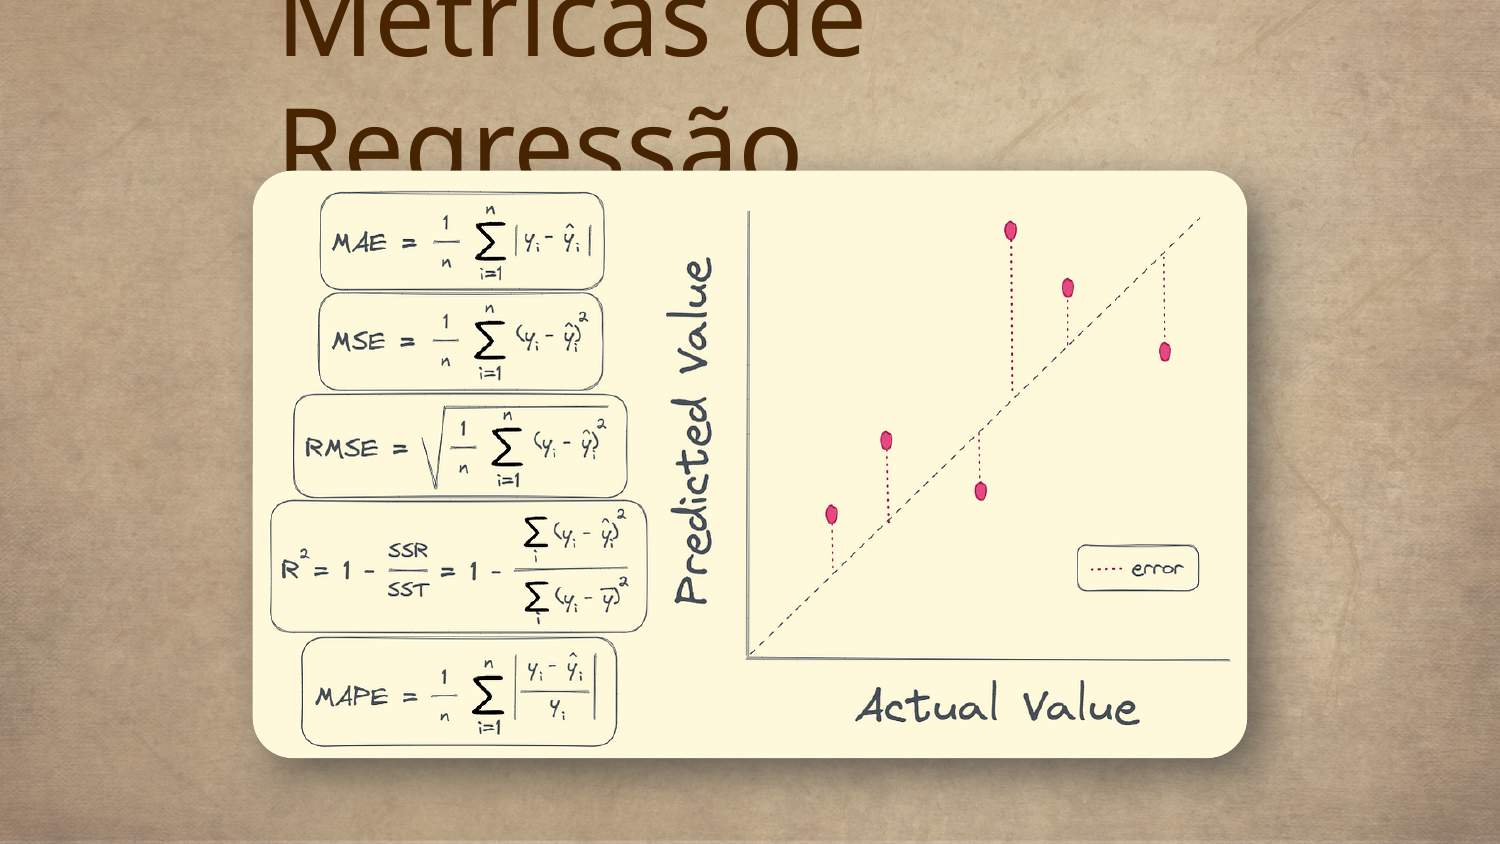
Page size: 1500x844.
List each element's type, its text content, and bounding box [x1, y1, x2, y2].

picture [0, 0, 1500, 844]
title Métricas de Regressão [261, 19, 1239, 136]
